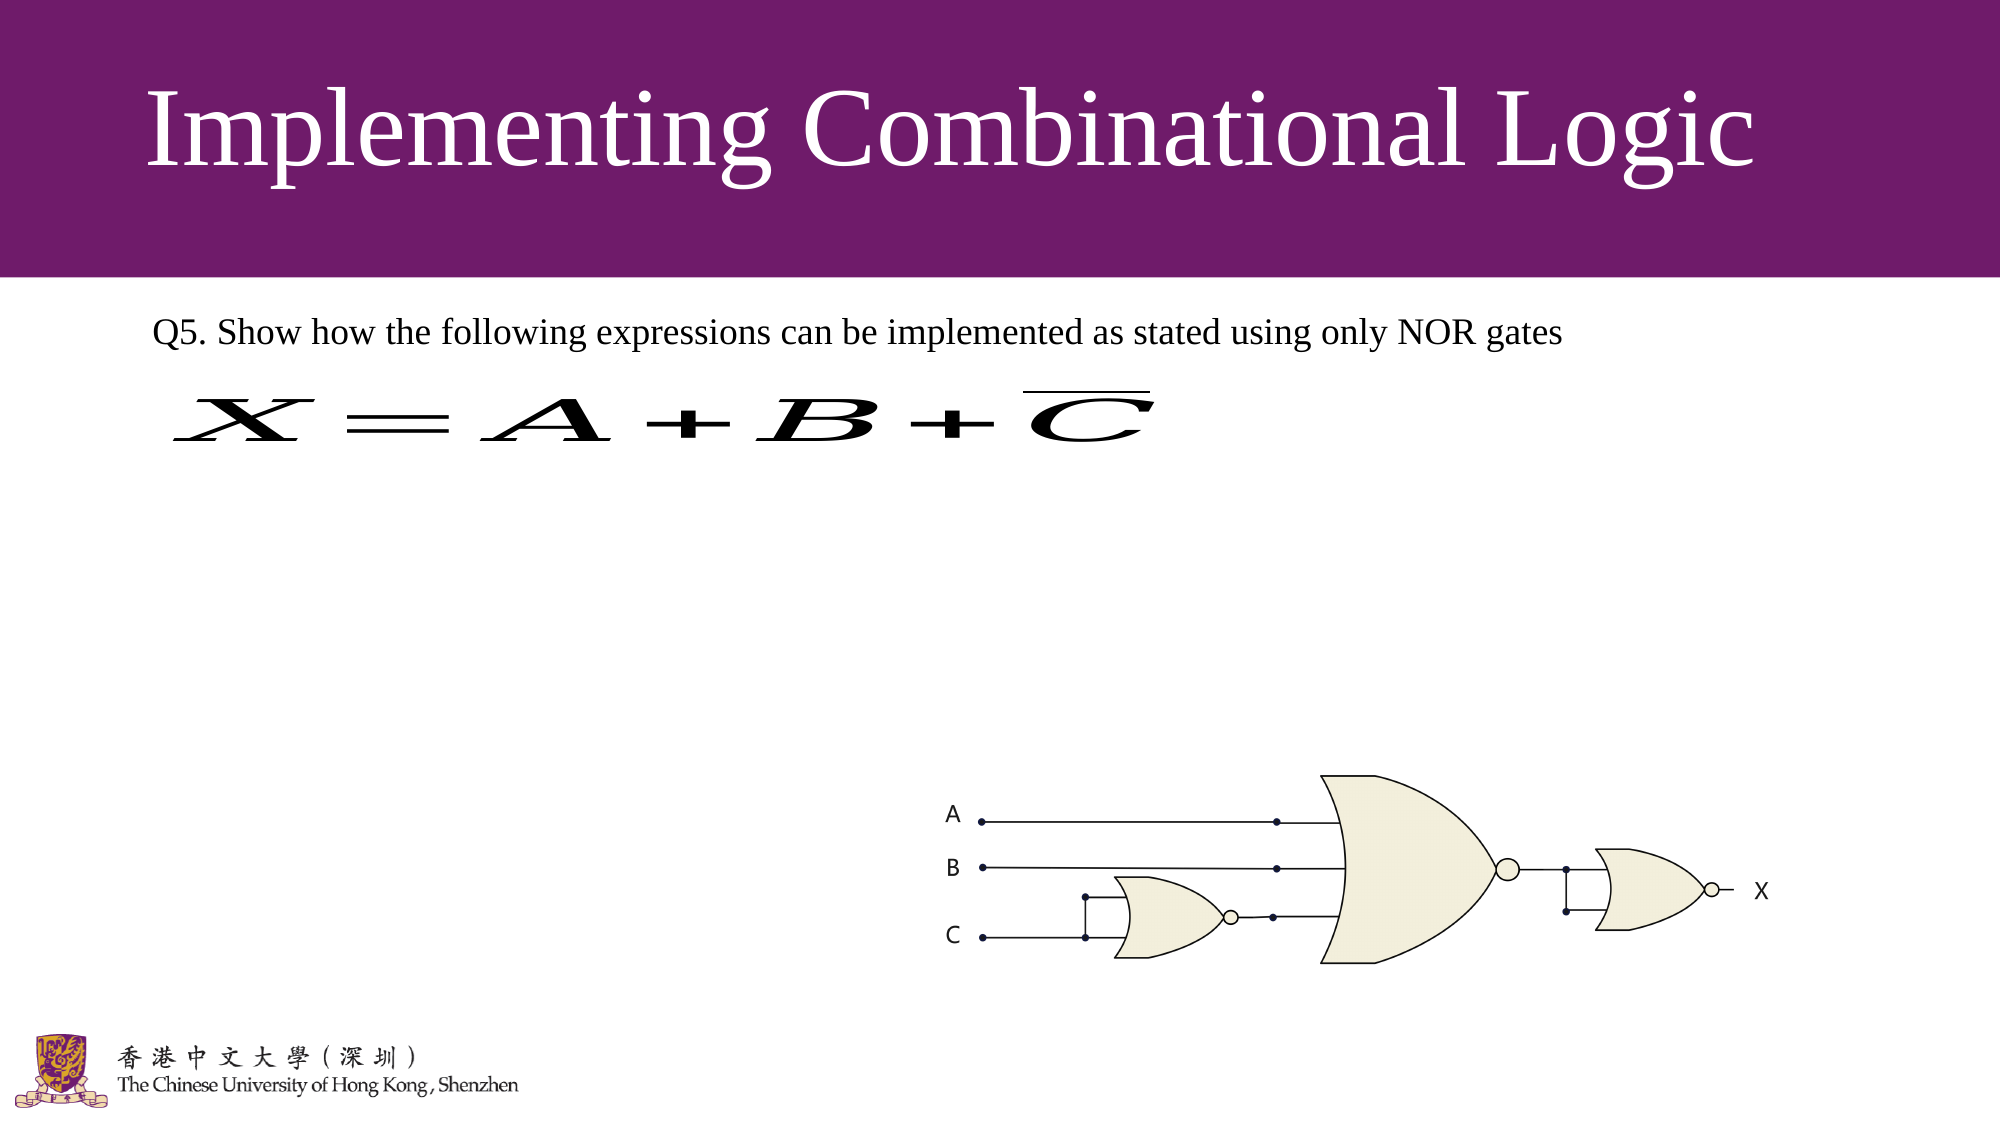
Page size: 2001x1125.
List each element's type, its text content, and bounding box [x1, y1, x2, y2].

picture [849, 774, 1866, 966]
text_box Q5. Show how the following expressions can be implemented as stated using only NOR gates [137, 299, 1658, 360]
title Implementing Combinational Logic [142, 50, 1922, 241]
picture [15, 1034, 519, 1108]
